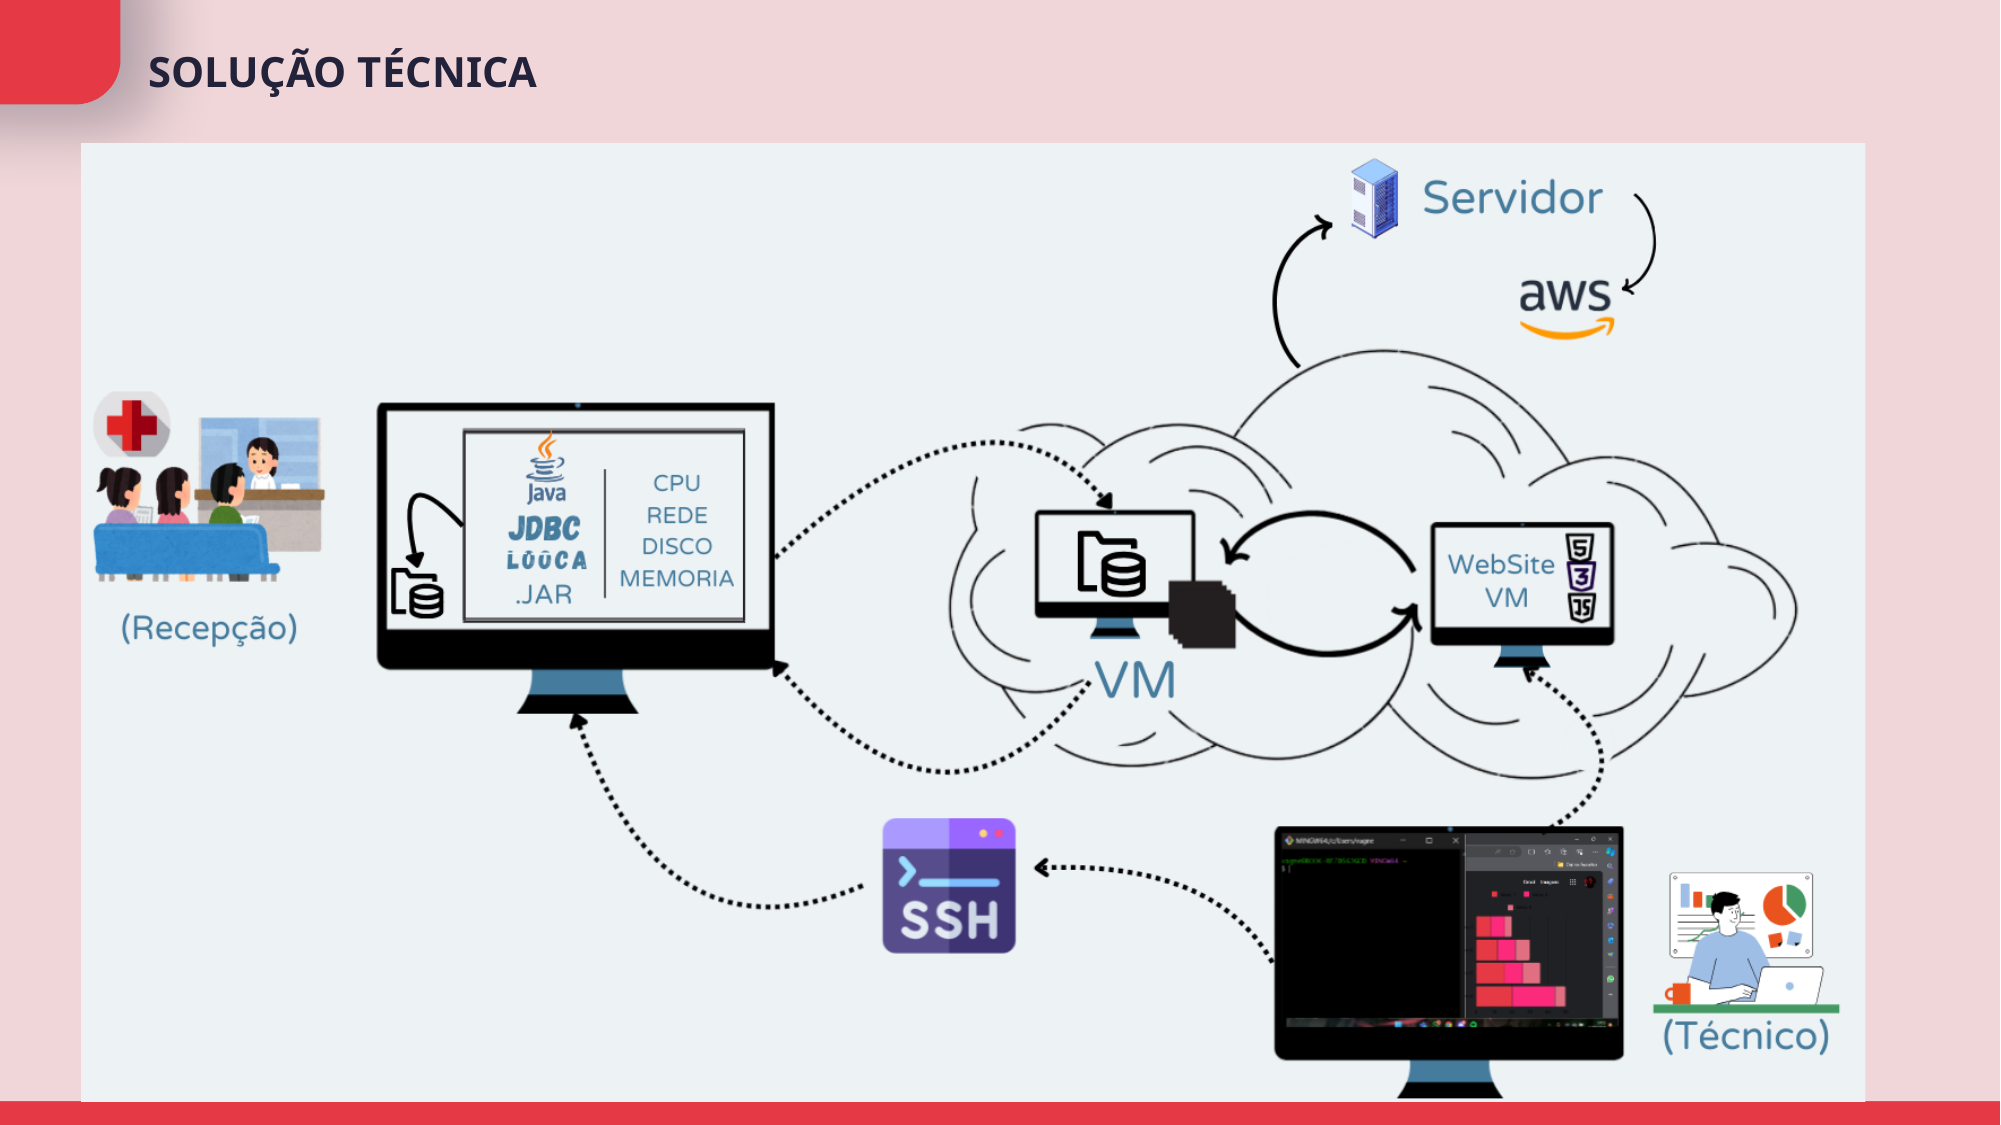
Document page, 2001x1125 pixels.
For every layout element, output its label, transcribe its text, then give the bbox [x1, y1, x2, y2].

picture [80, 142, 1866, 1102]
text_box [0, 0, 123, 106]
text_box SOLUÇÃO TÉCNICA [120, 38, 566, 104]
text_box [0, 0, 2000, 1103]
